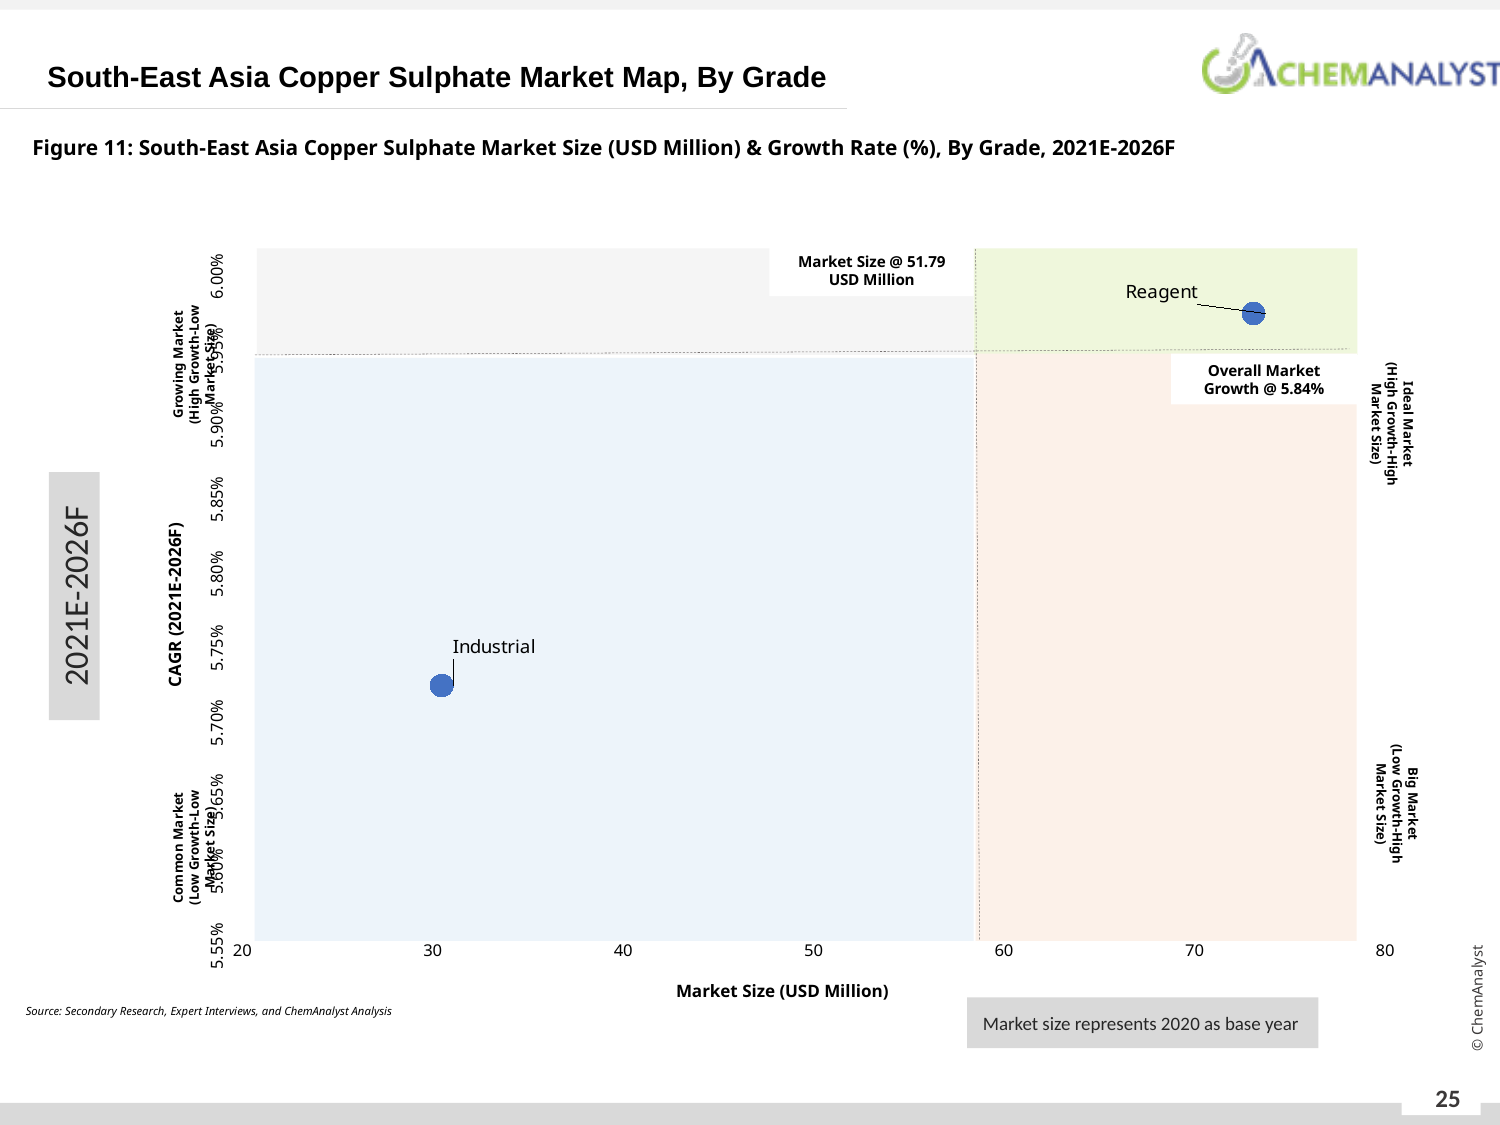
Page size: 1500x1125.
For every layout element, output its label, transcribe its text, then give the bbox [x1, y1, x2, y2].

text_box Source: Secondary Research, Expert Interviews, and ChemAnalyst Analysis [11, 997, 699, 1026]
text_box CAGR (2021E-2026F) [156, 409, 183, 800]
text_box Big Market (Low Growth-High Market Size) [1407, 715, 1429, 893]
picture [1202, 33, 1500, 94]
text_box Market Size (USD Million) [587, 973, 978, 1009]
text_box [980, 348, 1350, 355]
text_box South-East Asia Copper Sulphate Market Map, By Grade [32, 50, 1496, 101]
text_box Growing Market (High Growth-Low Market Size) [162, 275, 183, 454]
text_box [254, 348, 975, 355]
text_box Ideal Market (High Growth-High Market Size) [1407, 335, 1424, 514]
text_box 2021E-2026F [48, 471, 101, 721]
text_box Figure 11: South-East Asia Copper Sulphate Market Size (USD Million) & Growth Rate (%), By Grade, 2021E-2026F [17, 114, 1500, 168]
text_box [975, 248, 980, 940]
text_box Common Market (Low Growth-Low Market Size) [162, 758, 183, 937]
text_box Market size represents 2020 as base year [966, 996, 1319, 1049]
chart [183, 208, 1407, 970]
